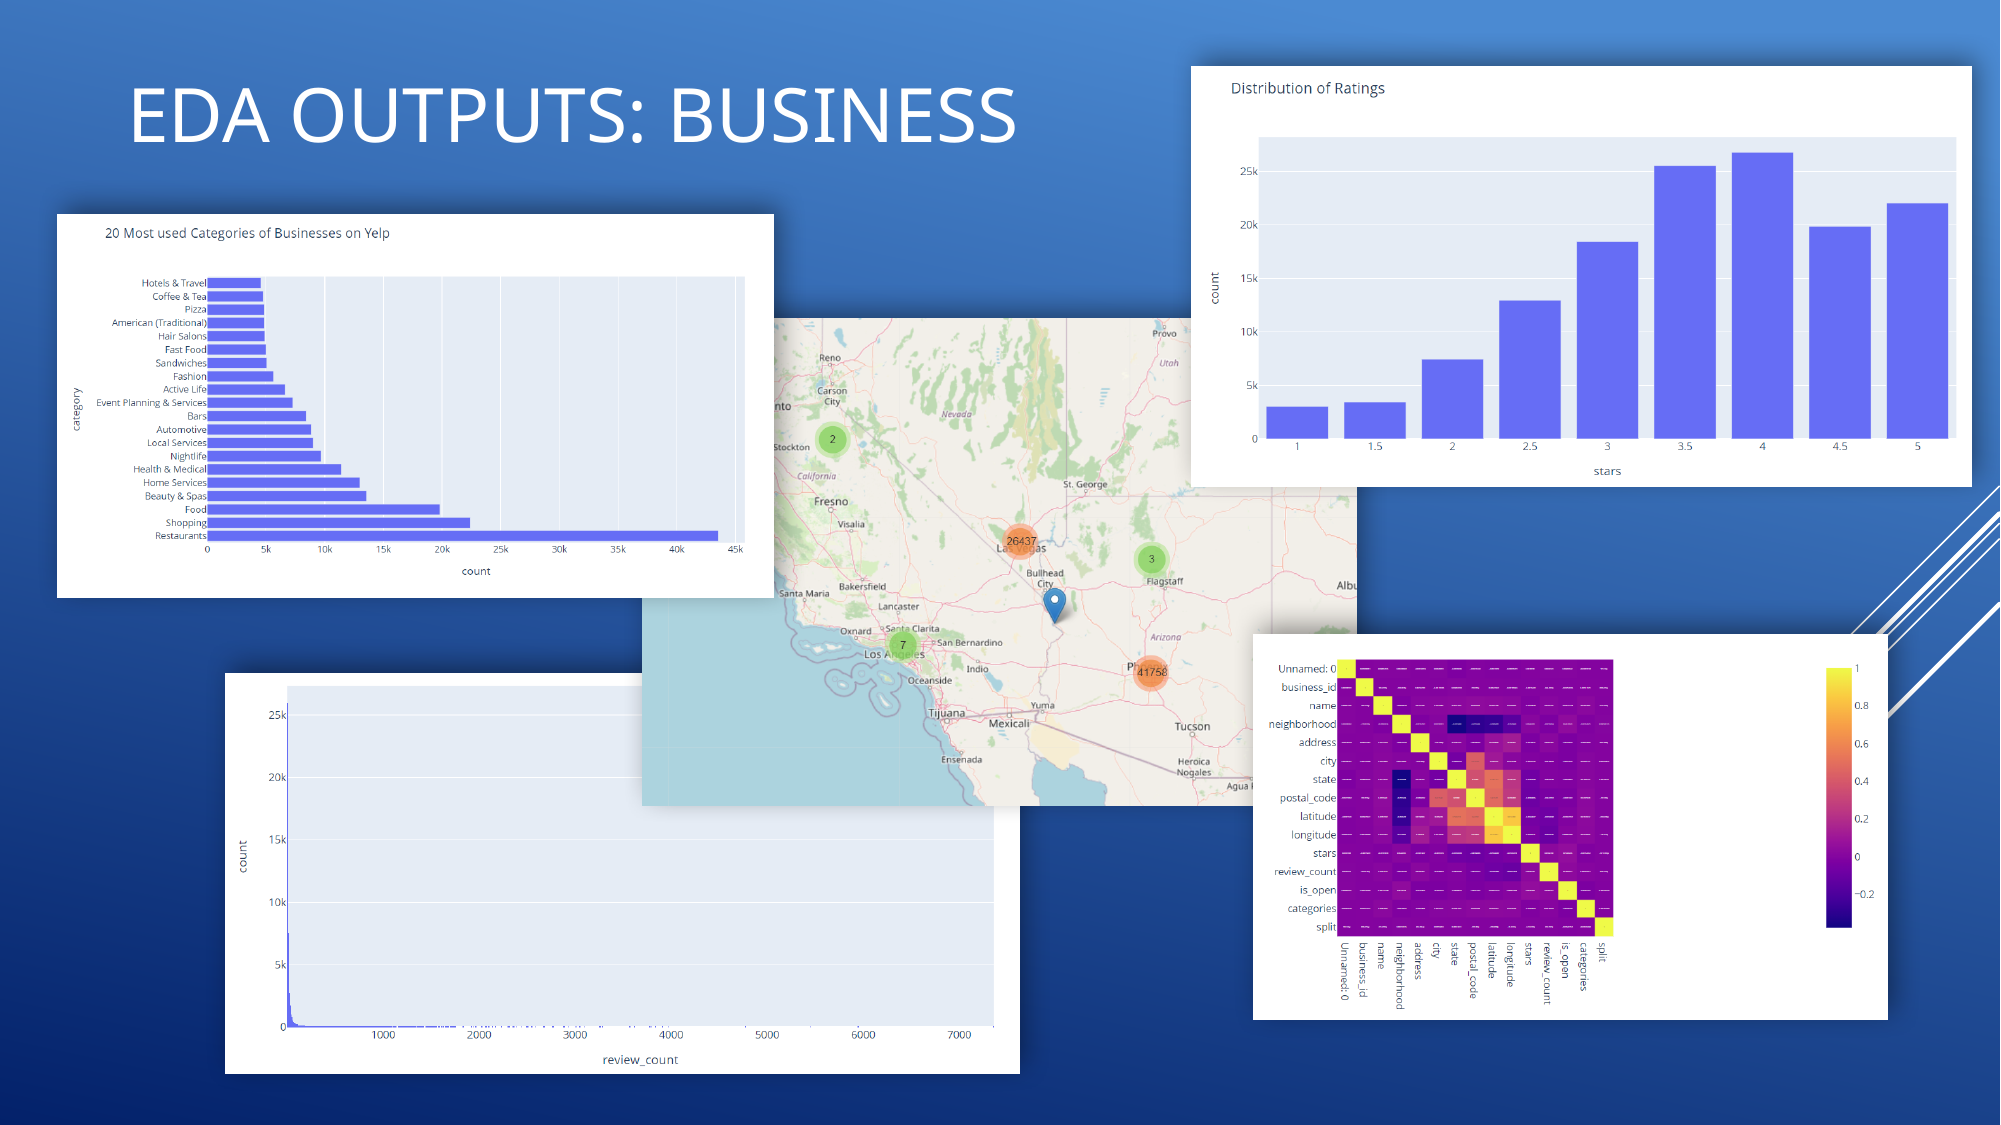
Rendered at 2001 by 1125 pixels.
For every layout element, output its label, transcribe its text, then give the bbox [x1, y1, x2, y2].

title EDA Outputs: Business [112, 52, 1189, 172]
picture [56, 66, 1972, 1074]
